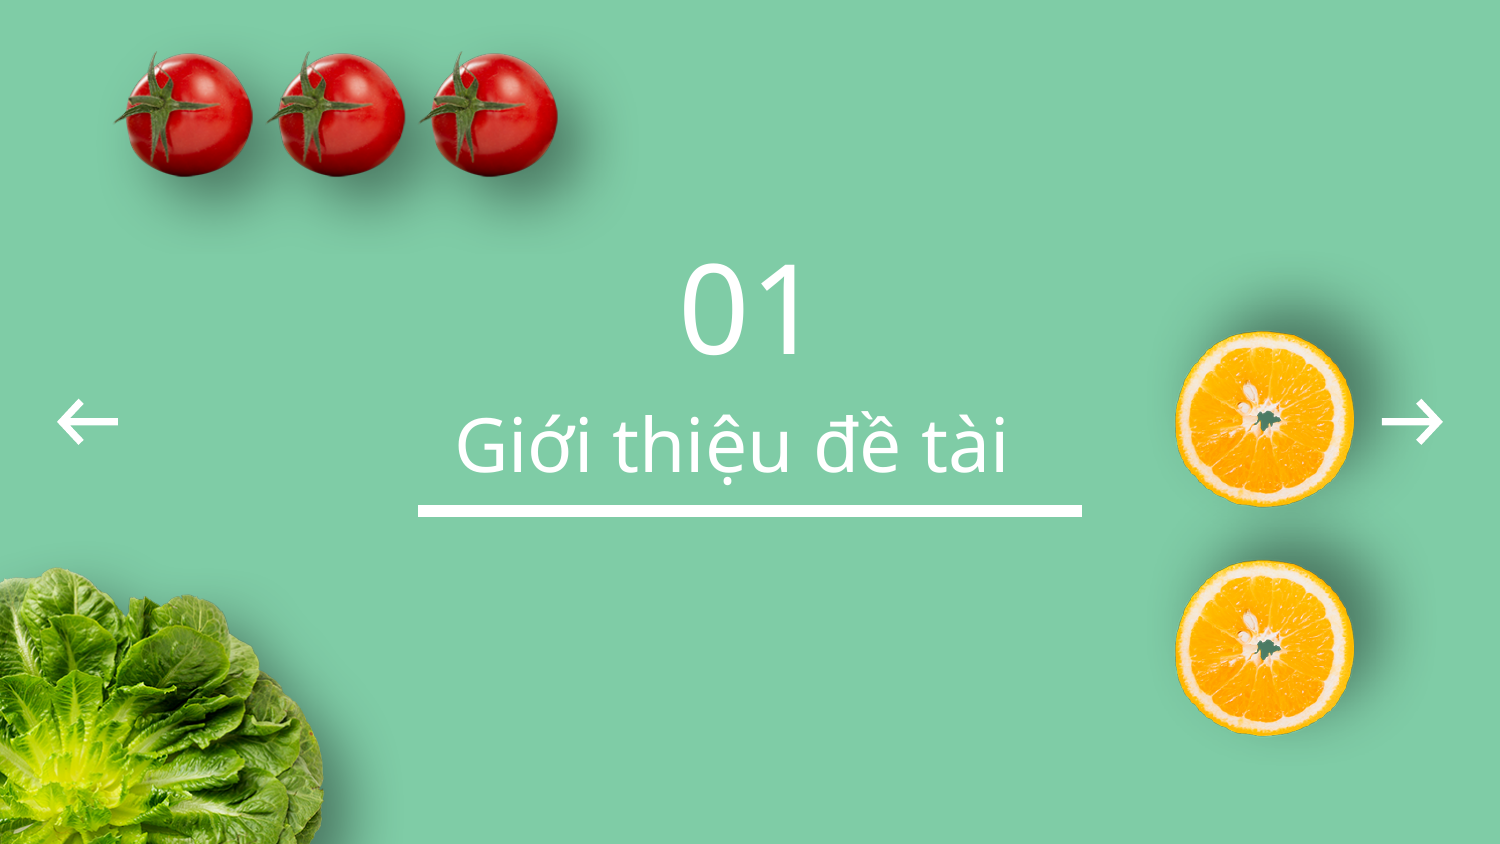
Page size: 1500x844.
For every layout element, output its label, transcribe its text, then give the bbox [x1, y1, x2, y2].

picture [0, 409, 469, 844]
picture [0, 0, 689, 254]
title 01 [491, 235, 1009, 374]
text_box [69, 398, 84, 408]
title Giới thiệu đề tài [356, 373, 941, 505]
picture [946, 198, 1500, 840]
